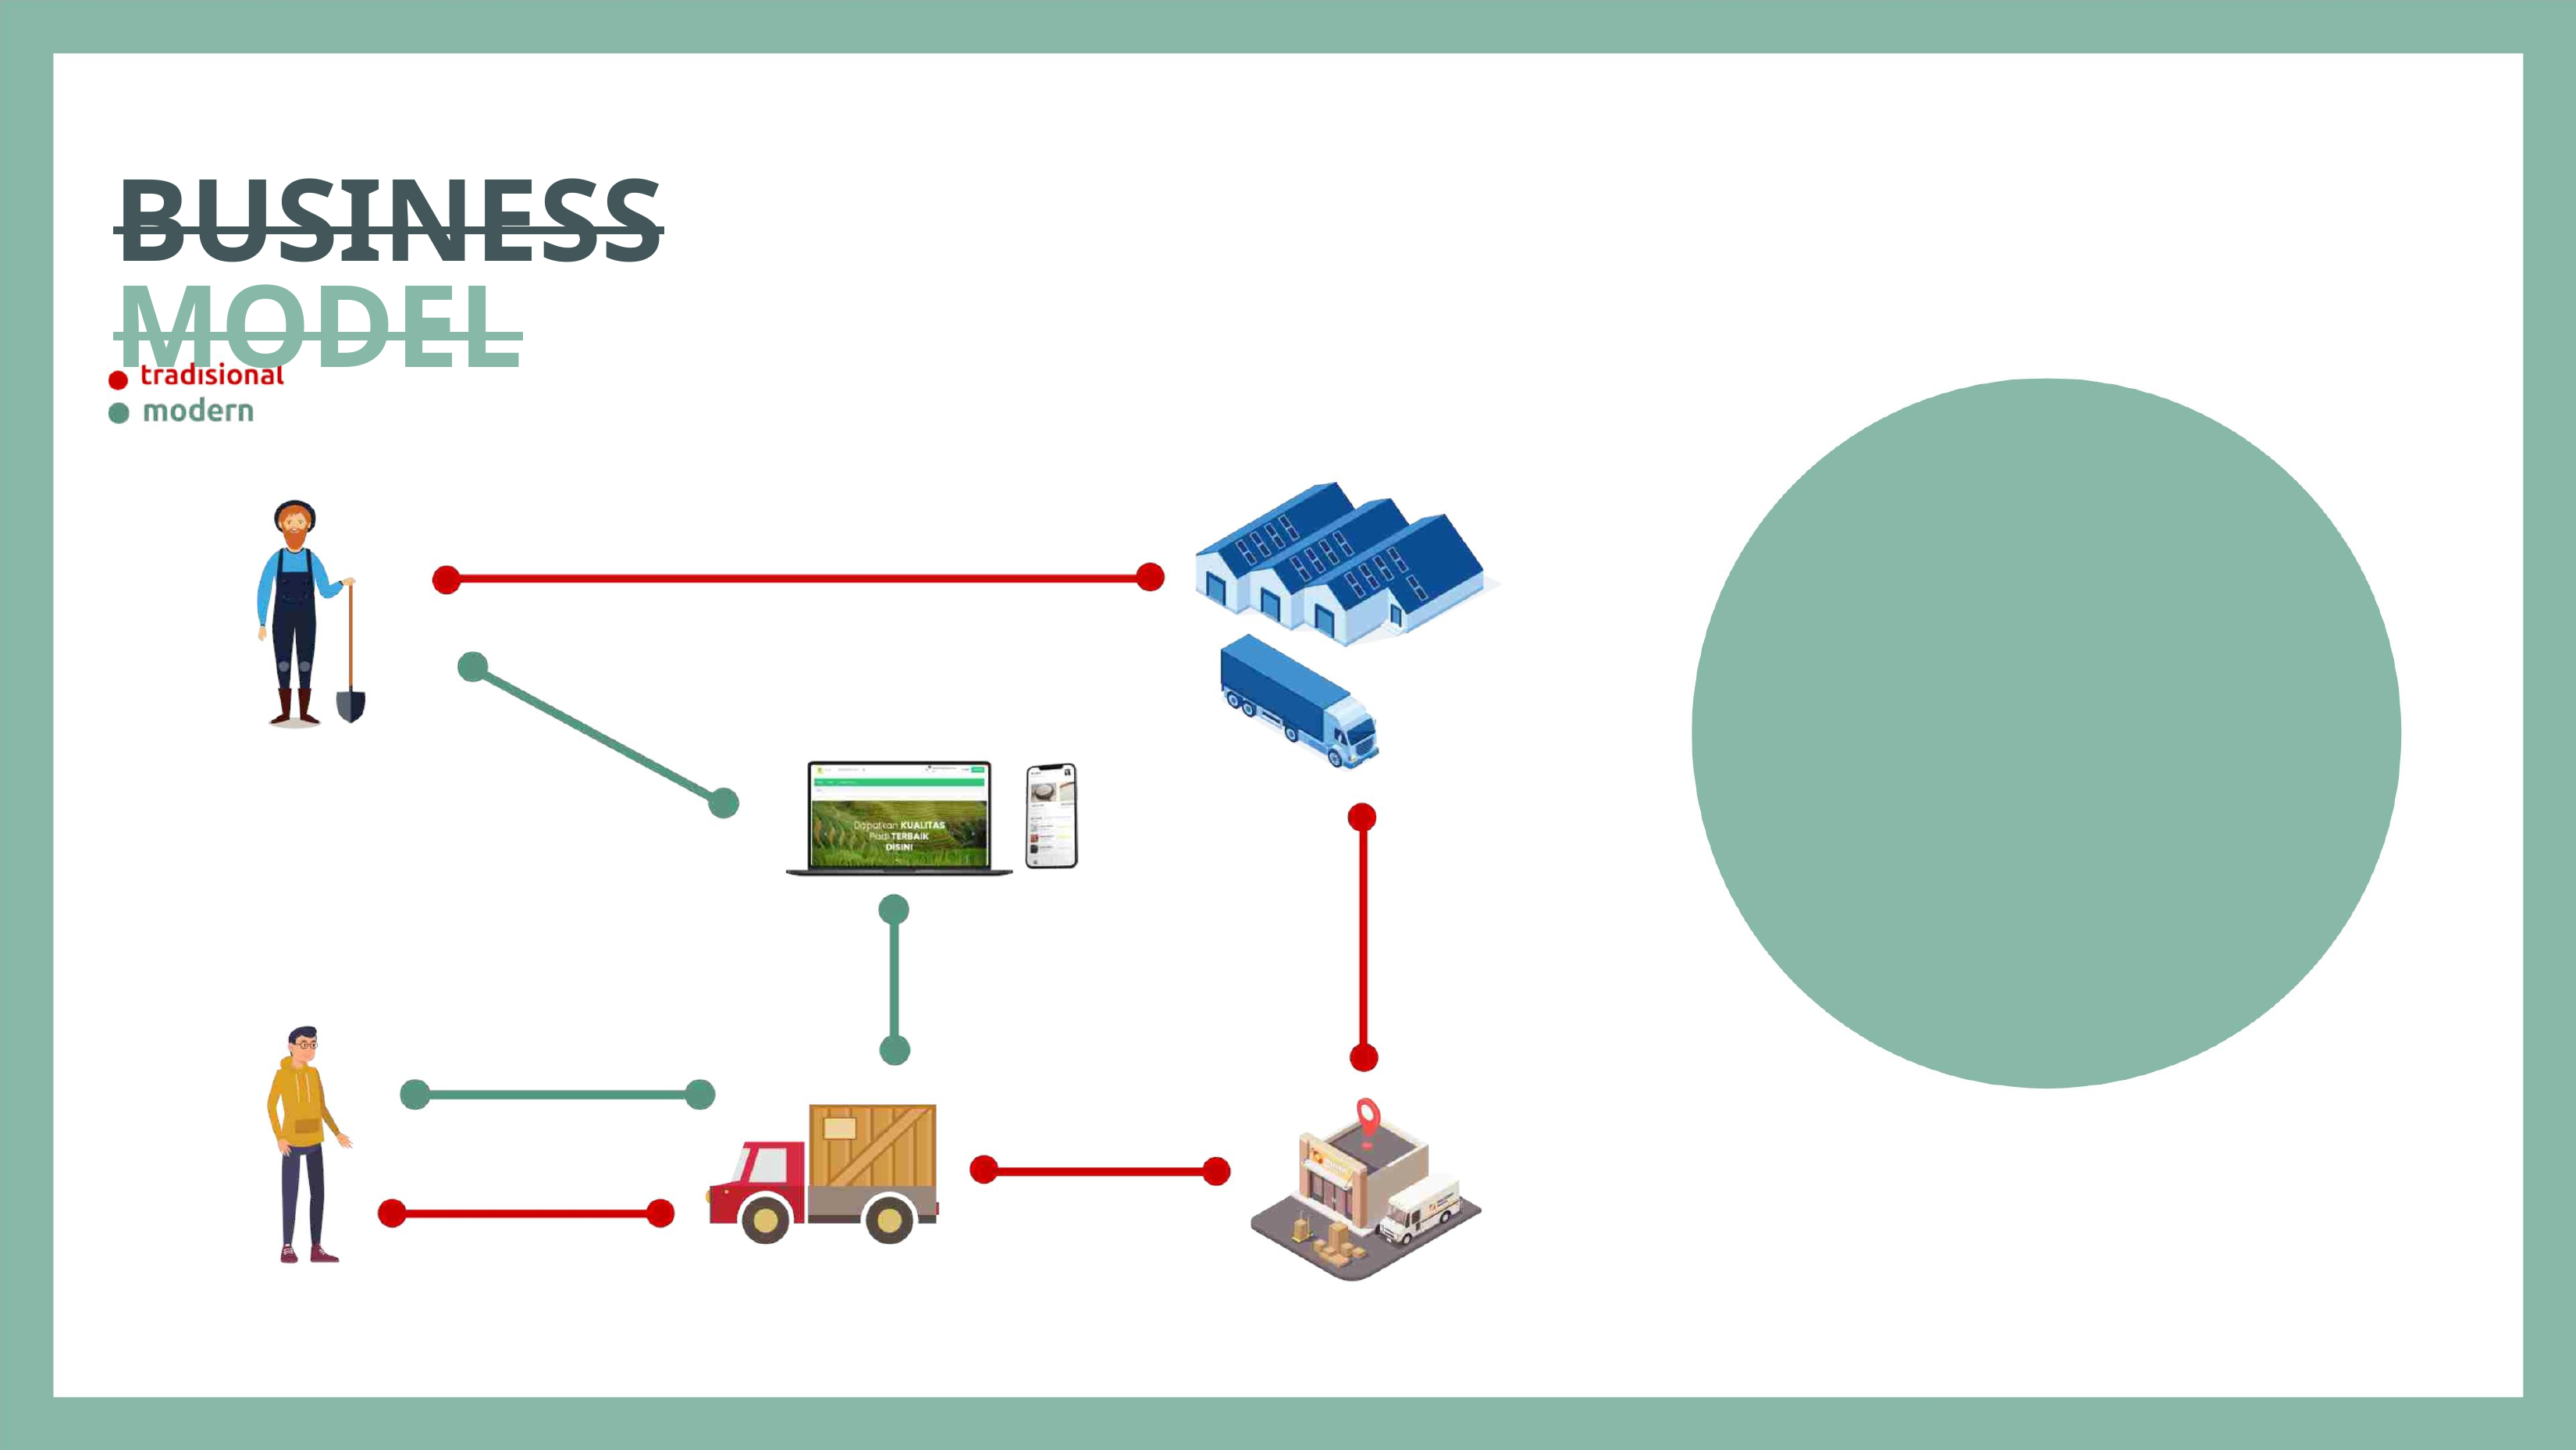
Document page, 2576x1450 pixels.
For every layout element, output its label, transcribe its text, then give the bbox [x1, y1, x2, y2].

text_box [0, 0, 2576, 1450]
text_box BUSINESS MODEL [113, 178, 762, 390]
